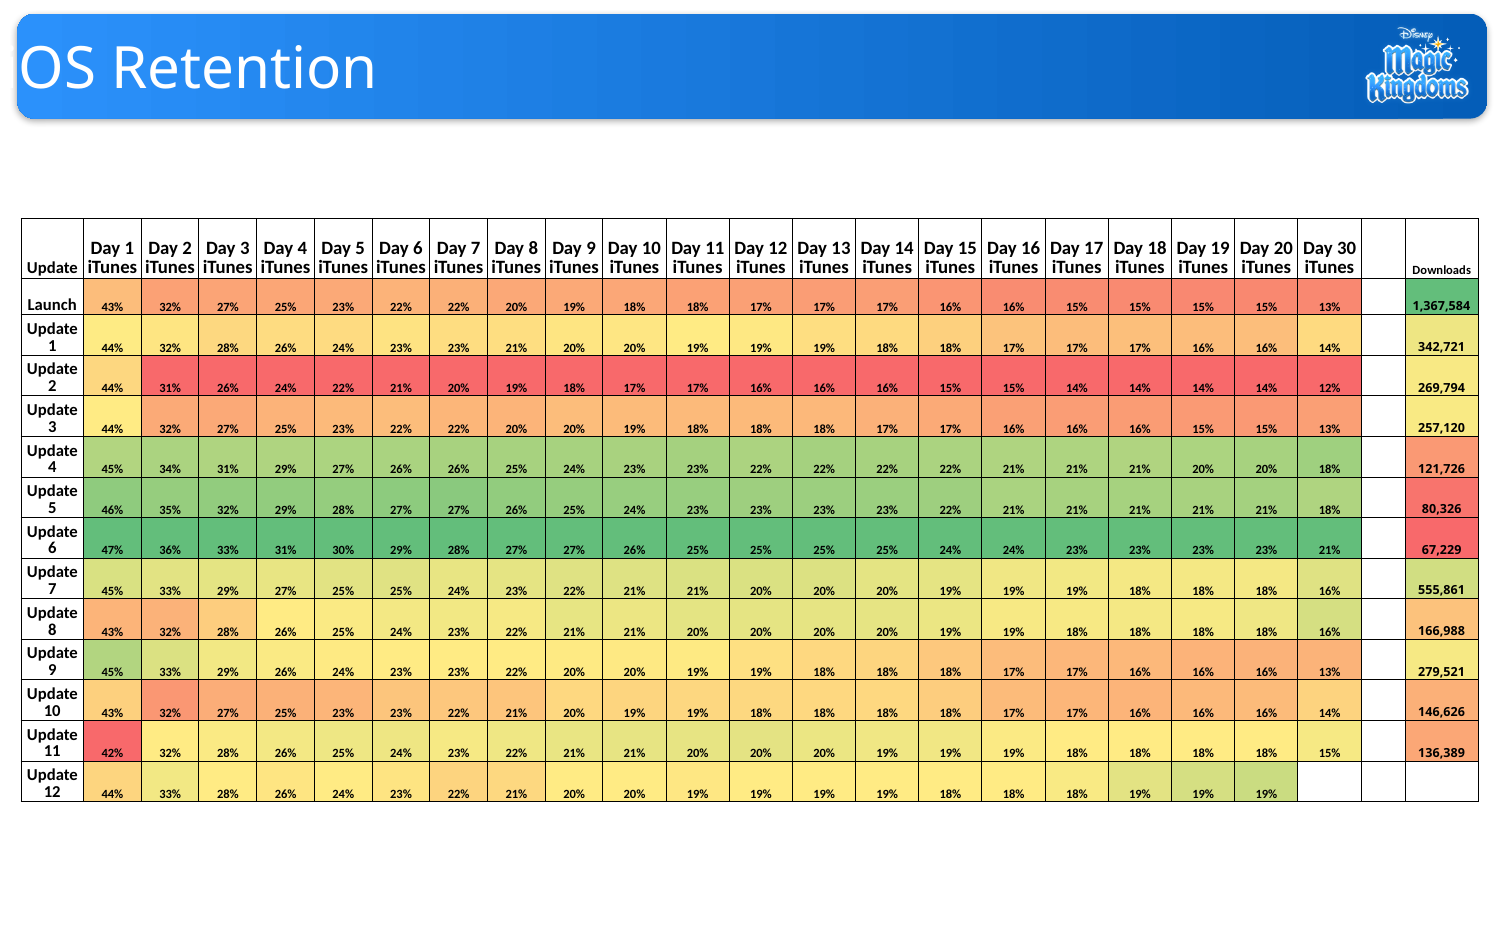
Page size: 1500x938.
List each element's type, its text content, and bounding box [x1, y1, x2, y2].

table_cell 22% [856, 437, 918, 477]
table_cell 20% [793, 599, 855, 639]
table_header Day 17 iTunes [1046, 219, 1108, 278]
table_cell 15% [1109, 279, 1171, 314]
table_cell 23% [430, 315, 487, 355]
table_cell 17% [1109, 315, 1171, 355]
table_cell 15% [1235, 396, 1297, 436]
table_cell 25% [257, 396, 314, 436]
table_cell 23% [315, 680, 372, 720]
table_cell 42% [84, 721, 141, 761]
table_cell 26% [257, 721, 314, 761]
table_cell 33% [142, 559, 198, 598]
table_cell 16% [793, 356, 855, 395]
table_cell 16% [1235, 680, 1297, 720]
table_cell 555,861 [1406, 559, 1478, 598]
table_cell 20% [1235, 437, 1297, 477]
table_cell Update 9 [22, 640, 83, 679]
table_cell 19% [730, 315, 792, 355]
table_cell 29% [257, 478, 314, 517]
table_cell [1298, 762, 1361, 801]
table_cell Update 7 [22, 559, 83, 598]
table_header Day 7 iTunes [430, 219, 487, 278]
table_cell [1362, 437, 1405, 477]
table_header Day 2 iTunes [142, 219, 198, 278]
table_cell [1362, 315, 1405, 355]
table_cell 18% [1298, 478, 1361, 517]
table_cell 31% [257, 518, 314, 558]
table_cell 21% [982, 437, 1045, 477]
table_cell 26% [257, 315, 314, 355]
table_header Day 10 iTunes [603, 219, 666, 278]
table_cell 18% [1172, 599, 1234, 639]
table_cell 19% [730, 762, 792, 801]
table_cell 166,988 [1406, 599, 1478, 639]
table_cell 21% [488, 762, 545, 801]
table_cell 43% [84, 599, 141, 639]
table_cell 269,794 [1406, 356, 1478, 395]
table_cell 21% [546, 599, 602, 639]
table_cell 25% [667, 518, 729, 558]
table_cell 20% [546, 680, 602, 720]
table_cell Update 10 [22, 680, 83, 720]
table_cell 25% [730, 518, 792, 558]
table_cell 24% [257, 356, 314, 395]
table_cell 18% [919, 762, 981, 801]
table_header Day 1 iTunes [84, 219, 141, 278]
table_cell 22% [315, 356, 372, 395]
table_cell 16% [1109, 396, 1171, 436]
table_header Day 30 iTunes [1298, 219, 1361, 278]
table_header Day 16 iTunes [982, 219, 1045, 278]
table_cell 29% [373, 518, 429, 558]
table_header Day 19 iTunes [1172, 219, 1234, 278]
table_cell 28% [199, 762, 256, 801]
table_cell [1362, 518, 1405, 558]
table_cell 32% [142, 279, 198, 314]
table_cell 19% [919, 559, 981, 598]
table_cell 27% [199, 680, 256, 720]
table_cell 23% [315, 396, 372, 436]
table_cell 21% [488, 680, 545, 720]
table_cell 18% [730, 680, 792, 720]
table_cell 279,521 [1406, 640, 1478, 679]
table_cell Launch [22, 279, 83, 314]
table_cell 15% [1235, 279, 1297, 314]
table_cell 18% [1235, 559, 1297, 598]
table_cell 19% [667, 640, 729, 679]
table_cell 20% [430, 356, 487, 395]
table_cell 32% [142, 721, 198, 761]
table_cell 16% [982, 396, 1045, 436]
table_cell 13% [1298, 279, 1361, 314]
table_cell 21% [1109, 437, 1171, 477]
table_cell [1362, 680, 1405, 720]
table_cell 19% [856, 721, 918, 761]
table_cell 23% [1109, 518, 1171, 558]
table_cell 25% [488, 437, 545, 477]
table_cell 15% [1172, 396, 1234, 436]
table_cell 19% [982, 599, 1045, 639]
table_header Day 18 iTunes [1109, 219, 1171, 278]
table_cell 24% [982, 518, 1045, 558]
table_cell 28% [199, 721, 256, 761]
table_cell 17% [1046, 680, 1108, 720]
table_cell 20% [856, 599, 918, 639]
table_cell 20% [546, 396, 602, 436]
table_cell 19% [667, 680, 729, 720]
table_cell 28% [199, 315, 256, 355]
table_cell 21% [488, 315, 545, 355]
table_header Day 11 iTunes [667, 219, 729, 278]
table_cell 44% [84, 356, 141, 395]
table_cell 22% [430, 396, 487, 436]
table_cell 22% [488, 599, 545, 639]
table_cell 46% [84, 478, 141, 517]
table_cell 18% [1235, 599, 1297, 639]
table_cell 32% [142, 599, 198, 639]
table_cell 21% [1298, 518, 1361, 558]
table_cell 25% [546, 478, 602, 517]
table_cell Update 6 [22, 518, 83, 558]
table_header Day 5 iTunes [315, 219, 372, 278]
table_cell 18% [603, 279, 666, 314]
table_cell 19% [919, 721, 981, 761]
table_cell Update 5 [22, 478, 83, 517]
table_cell 19% [1235, 762, 1297, 801]
table_cell 21% [546, 721, 602, 761]
table_cell 21% [1172, 478, 1234, 517]
table_cell [1406, 762, 1478, 801]
table_cell 18% [856, 640, 918, 679]
table_cell 20% [667, 721, 729, 761]
table_cell 23% [373, 640, 429, 679]
table_cell 20% [730, 599, 792, 639]
table_cell 31% [199, 437, 256, 477]
table_cell 27% [430, 478, 487, 517]
table_cell 18% [546, 356, 602, 395]
table_cell 23% [603, 437, 666, 477]
table_cell 18% [1109, 599, 1171, 639]
table_cell 16% [1109, 680, 1171, 720]
table_cell 19% [982, 721, 1045, 761]
table_cell 18% [919, 640, 981, 679]
table_cell 20% [488, 396, 545, 436]
table_cell 22% [546, 559, 602, 598]
table_cell 17% [730, 279, 792, 314]
table_cell 18% [1109, 559, 1171, 598]
table_cell 19% [982, 559, 1045, 598]
table_cell 21% [982, 478, 1045, 517]
table_cell 20% [603, 640, 666, 679]
table_cell 22% [373, 279, 429, 314]
table_cell 16% [1046, 396, 1108, 436]
table_cell 23% [1235, 518, 1297, 558]
table_cell 27% [315, 437, 372, 477]
table_cell 26% [257, 640, 314, 679]
table_cell [1362, 478, 1405, 517]
table_cell 18% [1172, 559, 1234, 598]
table_cell 19% [1046, 559, 1108, 598]
table_cell 25% [257, 680, 314, 720]
table_header Day 13 iTunes [793, 219, 855, 278]
table_cell 19% [667, 315, 729, 355]
table_cell 136,389 [1406, 721, 1478, 761]
table_cell 21% [603, 559, 666, 598]
table_cell Update 2 [22, 356, 83, 395]
table_cell 15% [1046, 279, 1108, 314]
table_cell 21% [603, 721, 666, 761]
table_cell 23% [667, 437, 729, 477]
table_cell 43% [84, 680, 141, 720]
table_cell 47% [84, 518, 141, 558]
table_cell 18% [856, 680, 918, 720]
table_header Update [22, 219, 83, 278]
table_cell 121,726 [1406, 437, 1478, 477]
table_cell 21% [603, 599, 666, 639]
table_cell 18% [1046, 599, 1108, 639]
table_cell 18% [856, 315, 918, 355]
table_cell [1362, 599, 1405, 639]
table_cell 26% [373, 437, 429, 477]
table_header Day 15 iTunes [919, 219, 981, 278]
table_cell 21% [1235, 478, 1297, 517]
table_cell 14% [1109, 356, 1171, 395]
table_cell 14% [1046, 356, 1108, 395]
table_cell 45% [84, 437, 141, 477]
table_header [1362, 219, 1405, 278]
table_cell 17% [667, 356, 729, 395]
table_cell 23% [1046, 518, 1108, 558]
table_cell Update 3 [22, 396, 83, 436]
table_cell 23% [488, 559, 545, 598]
table_cell 35% [142, 478, 198, 517]
table_cell 17% [856, 279, 918, 314]
table_header Downloads [1406, 219, 1478, 278]
table_cell 20% [603, 315, 666, 355]
table_cell 18% [919, 315, 981, 355]
table_cell 1,367,584 [1406, 279, 1478, 314]
table_cell [1362, 721, 1405, 761]
table_cell 67,229 [1406, 518, 1478, 558]
table_cell 28% [430, 518, 487, 558]
table_header Day 3 iTunes [199, 219, 256, 278]
table_cell 24% [373, 599, 429, 639]
table_cell 18% [1172, 721, 1234, 761]
table_cell 22% [919, 437, 981, 477]
table_cell 22% [488, 640, 545, 679]
table_cell 30% [315, 518, 372, 558]
table_cell 22% [730, 437, 792, 477]
table_cell 27% [373, 478, 429, 517]
table_cell 19% [793, 762, 855, 801]
table_cell 17% [793, 279, 855, 314]
table_cell 18% [667, 396, 729, 436]
table_cell 23% [667, 478, 729, 517]
table_cell 23% [430, 721, 487, 761]
table_cell 20% [603, 762, 666, 801]
table_cell 21% [1109, 478, 1171, 517]
text_box iOS Retention [0, 23, 393, 109]
table_cell 17% [919, 396, 981, 436]
table_cell 18% [1298, 437, 1361, 477]
table_cell 13% [1298, 396, 1361, 436]
table_cell 20% [546, 315, 602, 355]
table_cell 22% [919, 478, 981, 517]
table_cell 17% [982, 315, 1045, 355]
table_header Day 12 iTunes [730, 219, 792, 278]
table_cell 18% [667, 279, 729, 314]
table_cell 23% [373, 315, 429, 355]
table_cell 19% [603, 396, 666, 436]
table_cell 29% [199, 640, 256, 679]
table_cell 23% [730, 478, 792, 517]
table_cell 20% [793, 559, 855, 598]
table_cell 23% [430, 599, 487, 639]
table_cell 25% [373, 559, 429, 598]
table_cell 16% [982, 279, 1045, 314]
table_cell [1362, 279, 1405, 314]
table_cell 146,626 [1406, 680, 1478, 720]
table_cell 32% [199, 478, 256, 517]
table_cell 23% [1172, 518, 1234, 558]
table_cell 34% [142, 437, 198, 477]
table_cell 31% [142, 356, 198, 395]
table_cell 17% [856, 396, 918, 436]
table_cell 26% [199, 356, 256, 395]
table_cell [1362, 559, 1405, 598]
table_cell 17% [982, 680, 1045, 720]
table_cell 24% [315, 640, 372, 679]
table_cell 25% [315, 599, 372, 639]
table_cell 18% [1046, 721, 1108, 761]
table_cell 342,721 [1406, 315, 1478, 355]
table_cell 19% [919, 599, 981, 639]
table_cell [1362, 356, 1405, 395]
table_header Day 4 iTunes [257, 219, 314, 278]
table_cell 14% [1235, 356, 1297, 395]
table_cell 32% [142, 315, 198, 355]
table_header Day 8 iTunes [488, 219, 545, 278]
table_cell 20% [546, 640, 602, 679]
table_cell 44% [84, 315, 141, 355]
table_cell 19% [1172, 762, 1234, 801]
table_cell 33% [199, 518, 256, 558]
table_cell 257,120 [1406, 396, 1478, 436]
table_header Day 6 iTunes [373, 219, 429, 278]
table_cell 16% [1172, 315, 1234, 355]
table_cell 25% [315, 559, 372, 598]
table_cell 16% [919, 279, 981, 314]
table_cell 80,326 [1406, 478, 1478, 517]
table_cell 21% [1046, 478, 1108, 517]
table_cell 33% [142, 762, 198, 801]
table_cell 24% [315, 762, 372, 801]
table_cell 19% [793, 315, 855, 355]
table_cell 16% [730, 356, 792, 395]
table_cell Update 1 [22, 315, 83, 355]
table_cell 26% [430, 437, 487, 477]
table_cell 23% [315, 279, 372, 314]
table_cell 18% [793, 396, 855, 436]
table_cell 20% [730, 721, 792, 761]
table_cell 16% [1298, 559, 1361, 598]
table_cell 15% [1172, 279, 1234, 314]
table_cell 22% [430, 680, 487, 720]
table_cell 43% [84, 279, 141, 314]
table_cell 33% [142, 640, 198, 679]
table_cell 18% [1046, 762, 1108, 801]
table_cell 29% [199, 559, 256, 598]
table_cell 16% [1235, 640, 1297, 679]
table_cell 32% [142, 680, 198, 720]
table_cell 16% [1235, 315, 1297, 355]
table_cell 26% [257, 599, 314, 639]
table_cell 16% [856, 356, 918, 395]
table_cell 19% [730, 640, 792, 679]
table_cell 15% [982, 356, 1045, 395]
picture [1347, 13, 1488, 119]
table_cell Update 12 [22, 762, 83, 801]
table_cell [1362, 762, 1405, 801]
table_cell 19% [856, 762, 918, 801]
table_cell 18% [730, 396, 792, 436]
table_cell 23% [793, 478, 855, 517]
table_cell 24% [373, 721, 429, 761]
table_cell 25% [257, 279, 314, 314]
table_cell 17% [1046, 640, 1108, 679]
table_cell 16% [1298, 599, 1361, 639]
table_cell 23% [373, 762, 429, 801]
table_cell 20% [546, 762, 602, 801]
table_cell Update 11 [22, 721, 83, 761]
table_cell 18% [1235, 721, 1297, 761]
table_cell 21% [373, 356, 429, 395]
table_cell 25% [793, 518, 855, 558]
table_cell 20% [730, 559, 792, 598]
table_cell 19% [603, 680, 666, 720]
table_cell 24% [919, 518, 981, 558]
table_cell 17% [1046, 315, 1108, 355]
table_cell 17% [982, 640, 1045, 679]
table_cell Update 8 [22, 599, 83, 639]
table_cell 16% [1172, 640, 1234, 679]
text_box [18, 12, 1348, 120]
table_cell 23% [856, 478, 918, 517]
table_cell 14% [1172, 356, 1234, 395]
table_cell 23% [430, 640, 487, 679]
table_cell 20% [488, 279, 545, 314]
table_cell 45% [84, 559, 141, 598]
table_cell [1362, 640, 1405, 679]
table_cell 24% [430, 559, 487, 598]
table_cell 25% [315, 721, 372, 761]
table_header Day 14 iTunes [856, 219, 918, 278]
table_cell 18% [793, 640, 855, 679]
table_cell 18% [793, 680, 855, 720]
table_cell 28% [315, 478, 372, 517]
table_cell 27% [199, 396, 256, 436]
table_cell 21% [667, 559, 729, 598]
table_cell 20% [1172, 437, 1234, 477]
table_header Day 20 iTunes [1235, 219, 1297, 278]
table_cell 32% [142, 396, 198, 436]
table_cell 23% [373, 680, 429, 720]
table_cell 24% [546, 437, 602, 477]
table_cell 20% [667, 599, 729, 639]
table_cell 13% [1298, 640, 1361, 679]
table_cell 17% [603, 356, 666, 395]
table_cell 18% [919, 680, 981, 720]
table_cell 26% [603, 518, 666, 558]
table_cell Update 4 [22, 437, 83, 477]
table_cell 19% [546, 279, 602, 314]
table_header Day 9 iTunes [546, 219, 602, 278]
table_cell 20% [856, 559, 918, 598]
table_cell 22% [793, 437, 855, 477]
table_cell [1362, 396, 1405, 436]
table_cell 44% [84, 762, 141, 801]
table_cell 15% [1298, 721, 1361, 761]
table_cell 45% [84, 640, 141, 679]
table_cell 12% [1298, 356, 1361, 395]
table_cell 29% [257, 437, 314, 477]
table_cell 44% [84, 396, 141, 436]
table_cell 22% [430, 762, 487, 801]
table_cell 16% [1172, 680, 1234, 720]
table_cell 19% [667, 762, 729, 801]
table_cell 18% [1109, 721, 1171, 761]
table_cell 27% [546, 518, 602, 558]
table_cell 24% [603, 478, 666, 517]
table_cell 27% [488, 518, 545, 558]
table_cell 27% [257, 559, 314, 598]
table_cell 25% [856, 518, 918, 558]
table_cell 22% [430, 279, 487, 314]
table_cell 19% [1109, 762, 1171, 801]
table_cell 16% [1109, 640, 1171, 679]
table_cell 26% [257, 762, 314, 801]
table_cell 27% [199, 279, 256, 314]
table_cell 19% [488, 356, 545, 395]
table_cell 36% [142, 518, 198, 558]
table_cell 14% [1298, 680, 1361, 720]
table_cell 20% [793, 721, 855, 761]
table_cell 15% [919, 356, 981, 395]
table_cell 22% [373, 396, 429, 436]
table_cell 26% [488, 478, 545, 517]
table_cell 28% [199, 599, 256, 639]
table_cell 22% [488, 721, 545, 761]
table_cell 14% [1298, 315, 1361, 355]
table_cell 18% [982, 762, 1045, 801]
table_cell 21% [1046, 437, 1108, 477]
table_cell 24% [315, 315, 372, 355]
